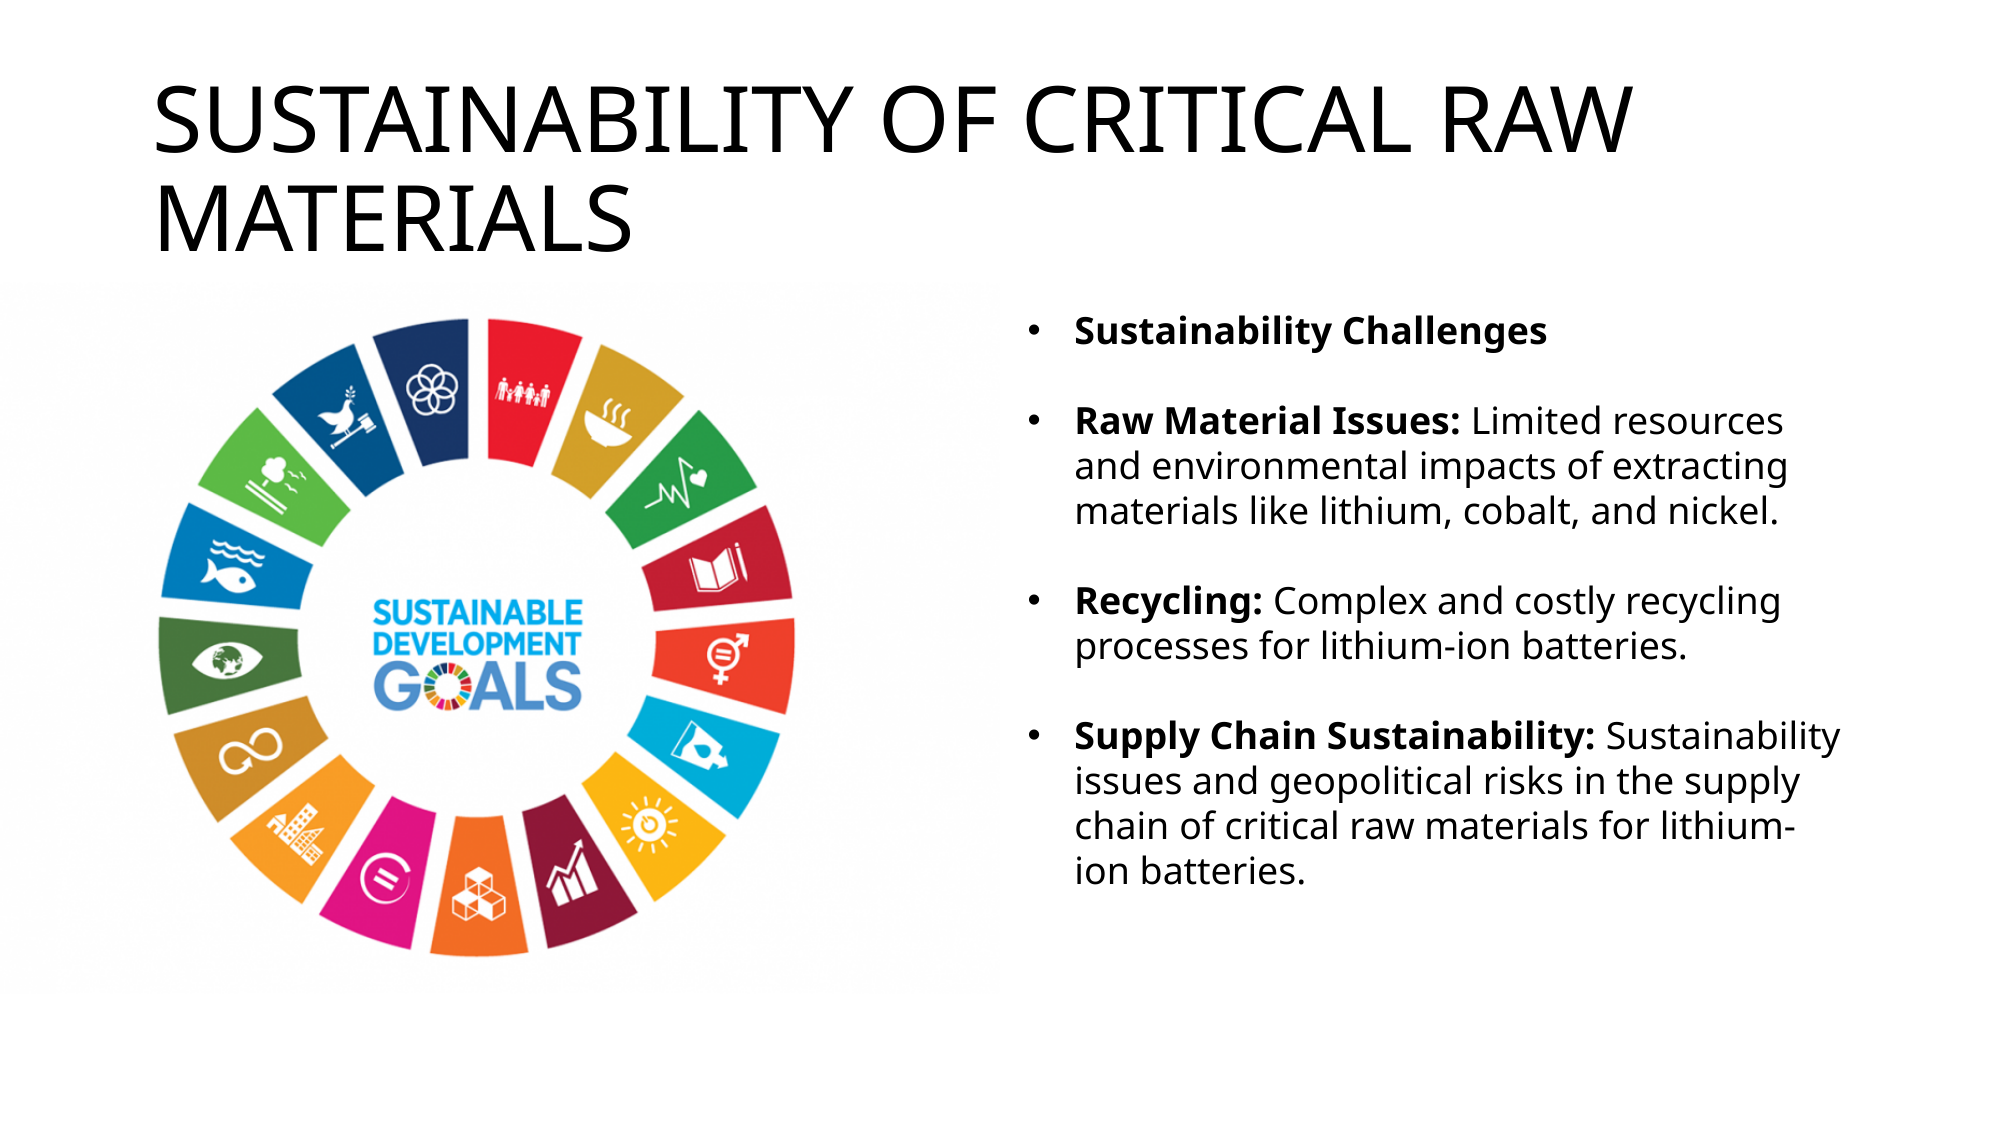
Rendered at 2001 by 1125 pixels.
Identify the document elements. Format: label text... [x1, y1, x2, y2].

list Sustainability Challenges Raw Material Issues: Limited resources and environmental impacts of extracting materials like lithium, cobalt, and nickel. Recycling: Complex and costly recycling processes for lithium-ion batteries. Supply Chain Sustainability: Sustainability issues and geopolitical risks in the supply chain of critical raw materials for lithium-ion batteries. [1012, 299, 1863, 1014]
title SUSTAINABILITY OF CRITICAL RAW MATERIALS [137, 63, 1959, 281]
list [0, 281, 1000, 997]
